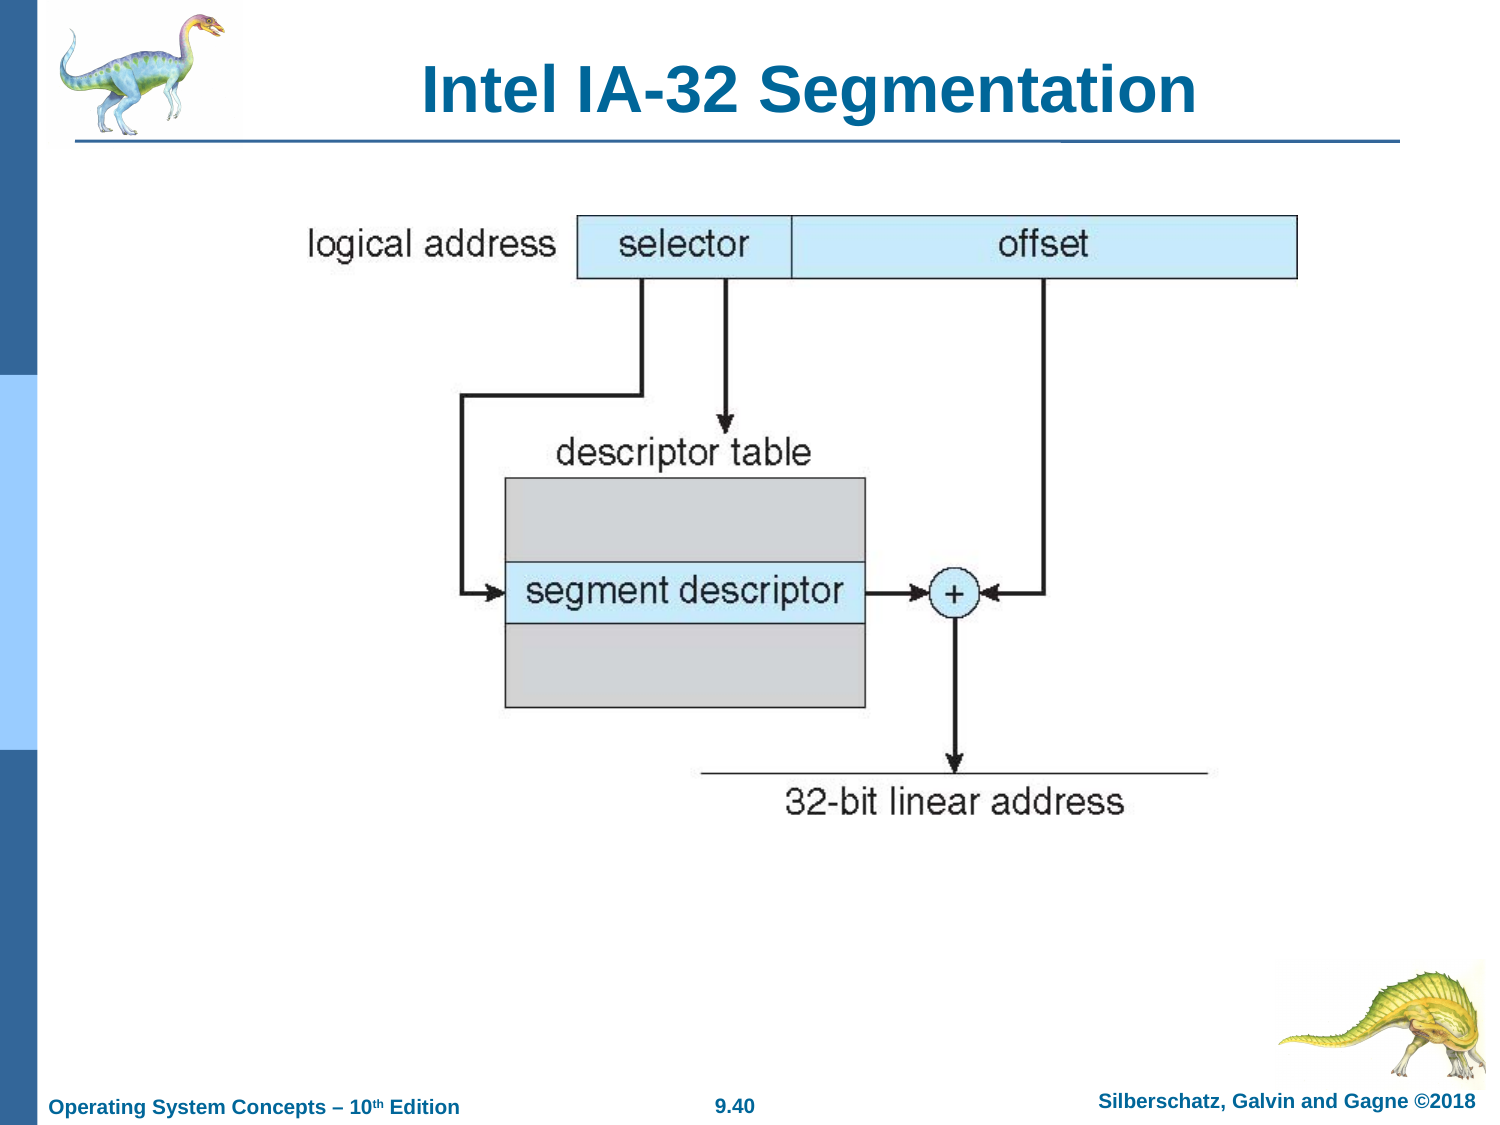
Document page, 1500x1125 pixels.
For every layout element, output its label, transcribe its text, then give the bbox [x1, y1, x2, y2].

title Intel IA-32 Segmentation [196, 38, 1425, 134]
picture [307, 215, 1298, 824]
picture [1275, 959, 1486, 1090]
picture [46, 0, 243, 149]
